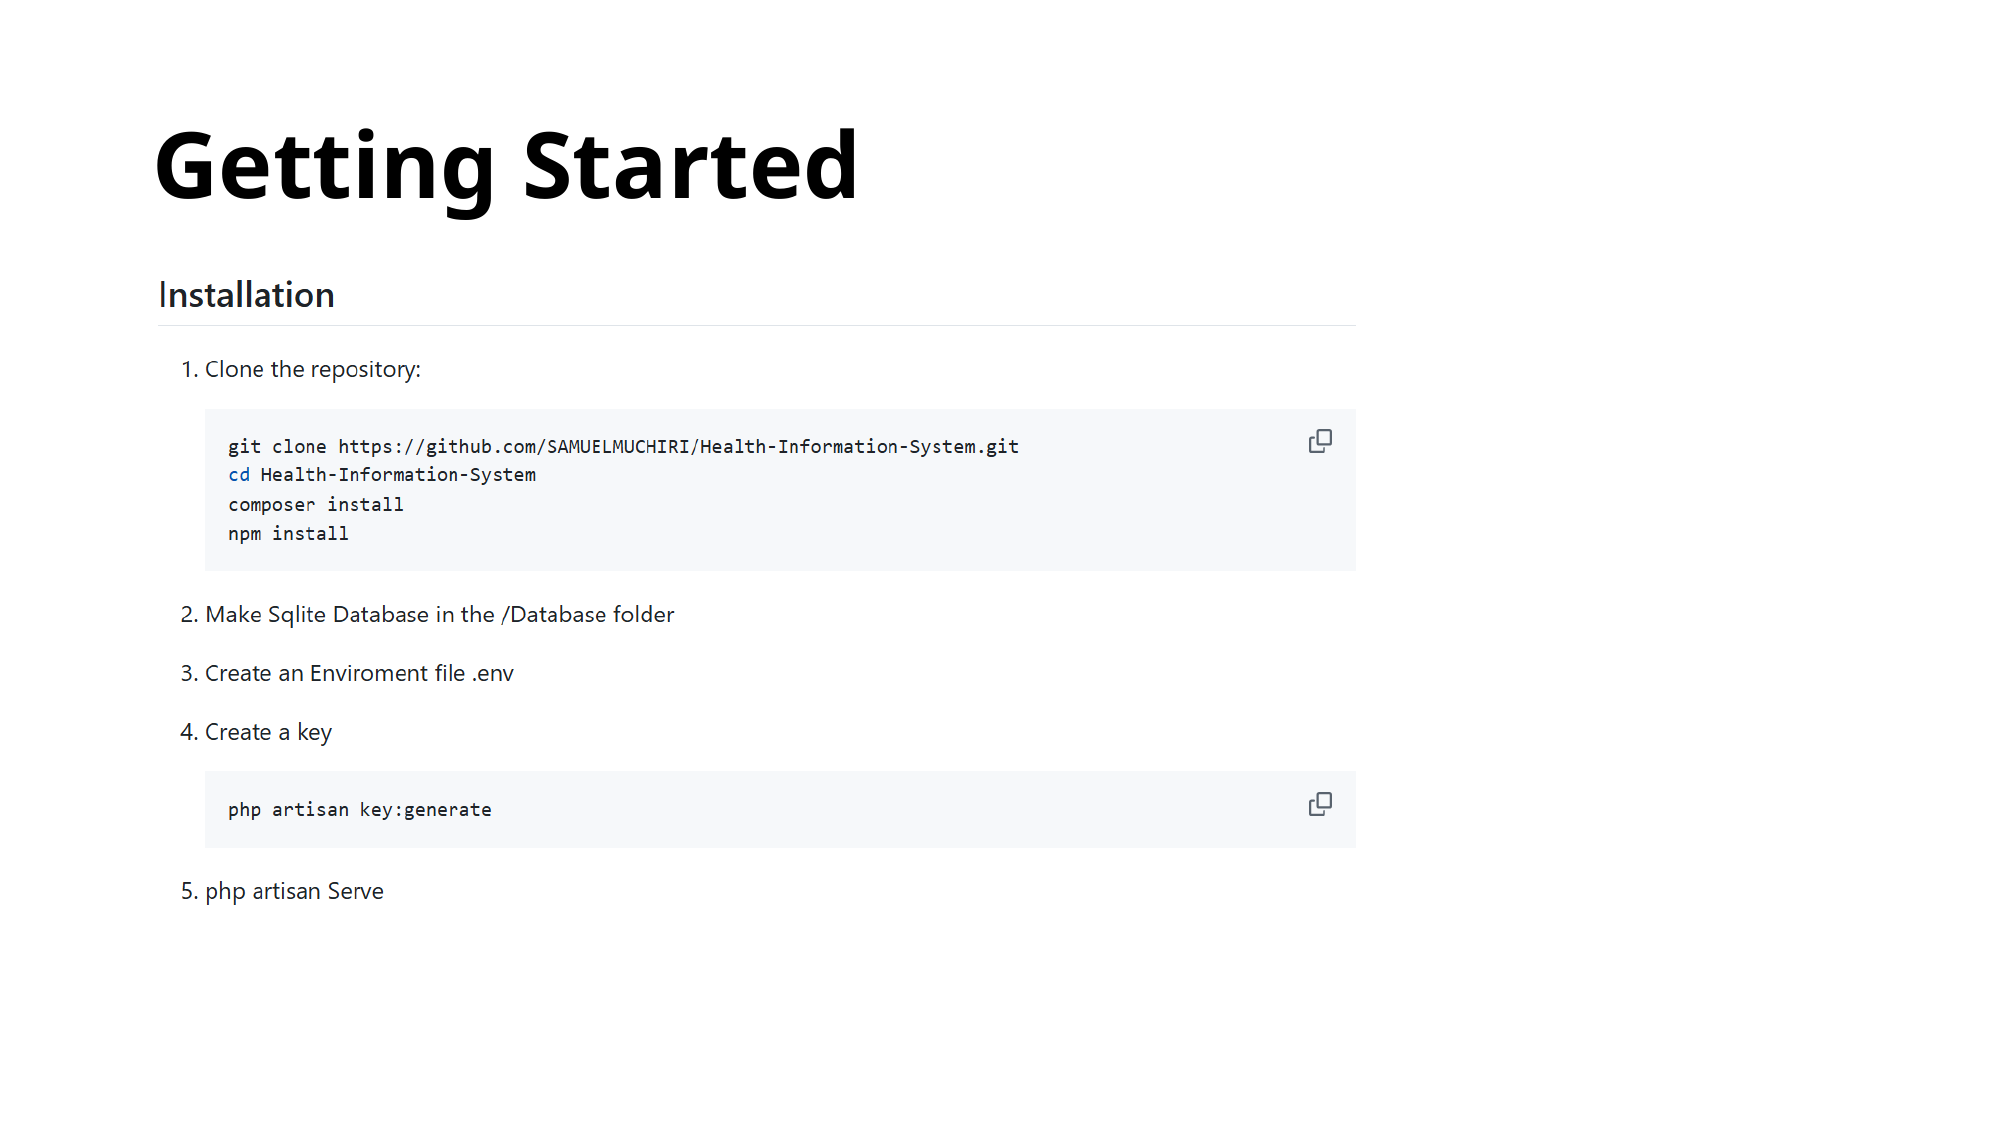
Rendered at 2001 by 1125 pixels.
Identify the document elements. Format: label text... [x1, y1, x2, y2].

title Getting Started [137, 59, 1863, 278]
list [115, 260, 1373, 933]
